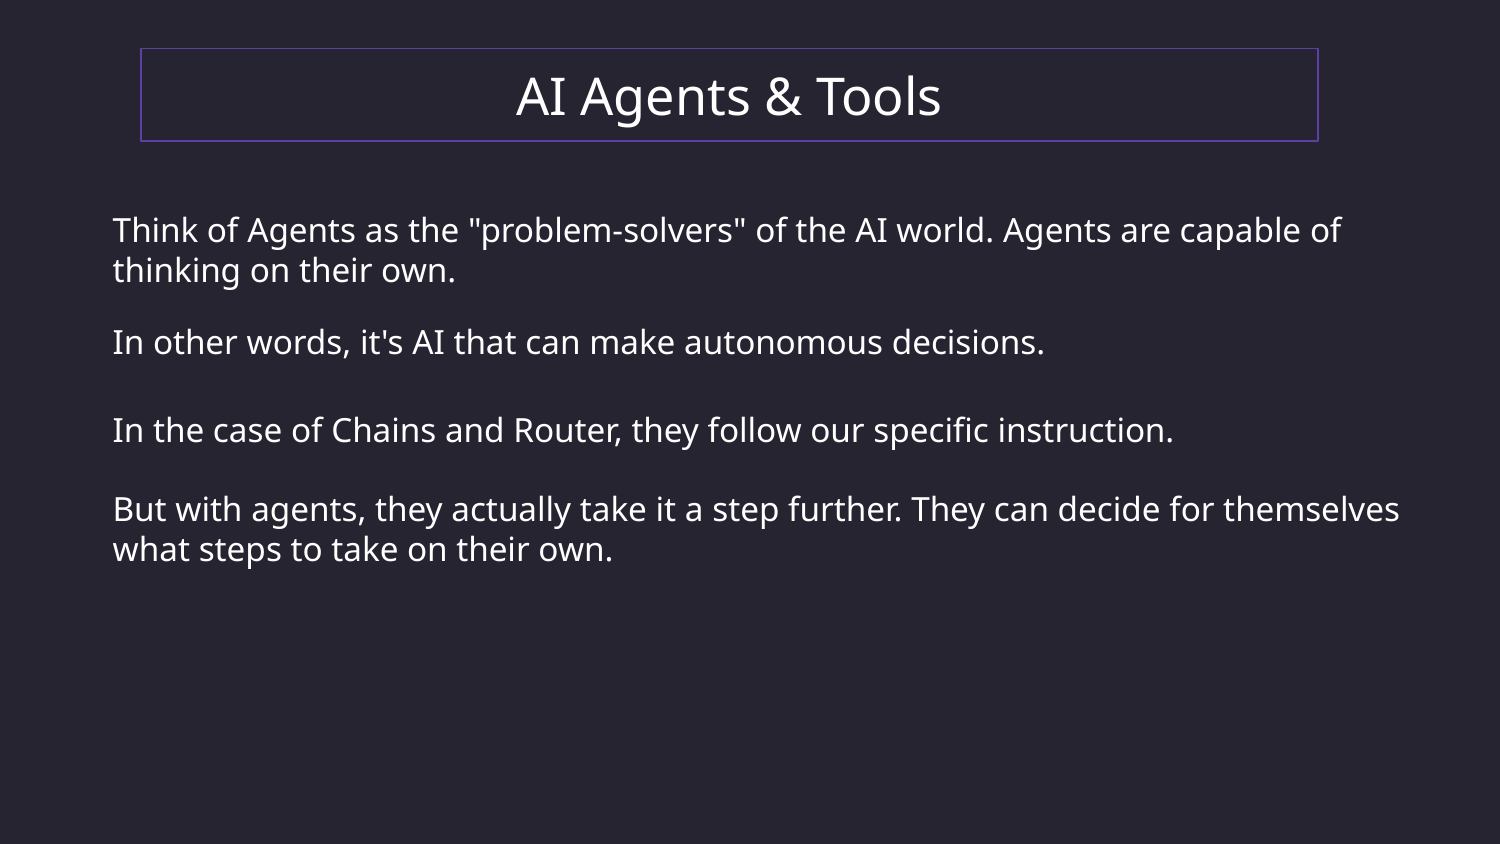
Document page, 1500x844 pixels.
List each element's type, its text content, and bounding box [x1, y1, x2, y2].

text_box AI Agents & Tools [140, 48, 1319, 141]
text_box Think of Agents as the "problem-solvers" of the AI world. Agents are capable of thinking on their own. [97, 193, 1448, 304]
text_box In other words, it's AI that can make autonomous decisions. [97, 306, 1448, 377]
text_box In the case of Chains and Router, they follow our specific instruction. But with agents, they actually take it a step further. They can decide for themselves what steps to take on their own. [97, 393, 1448, 584]
